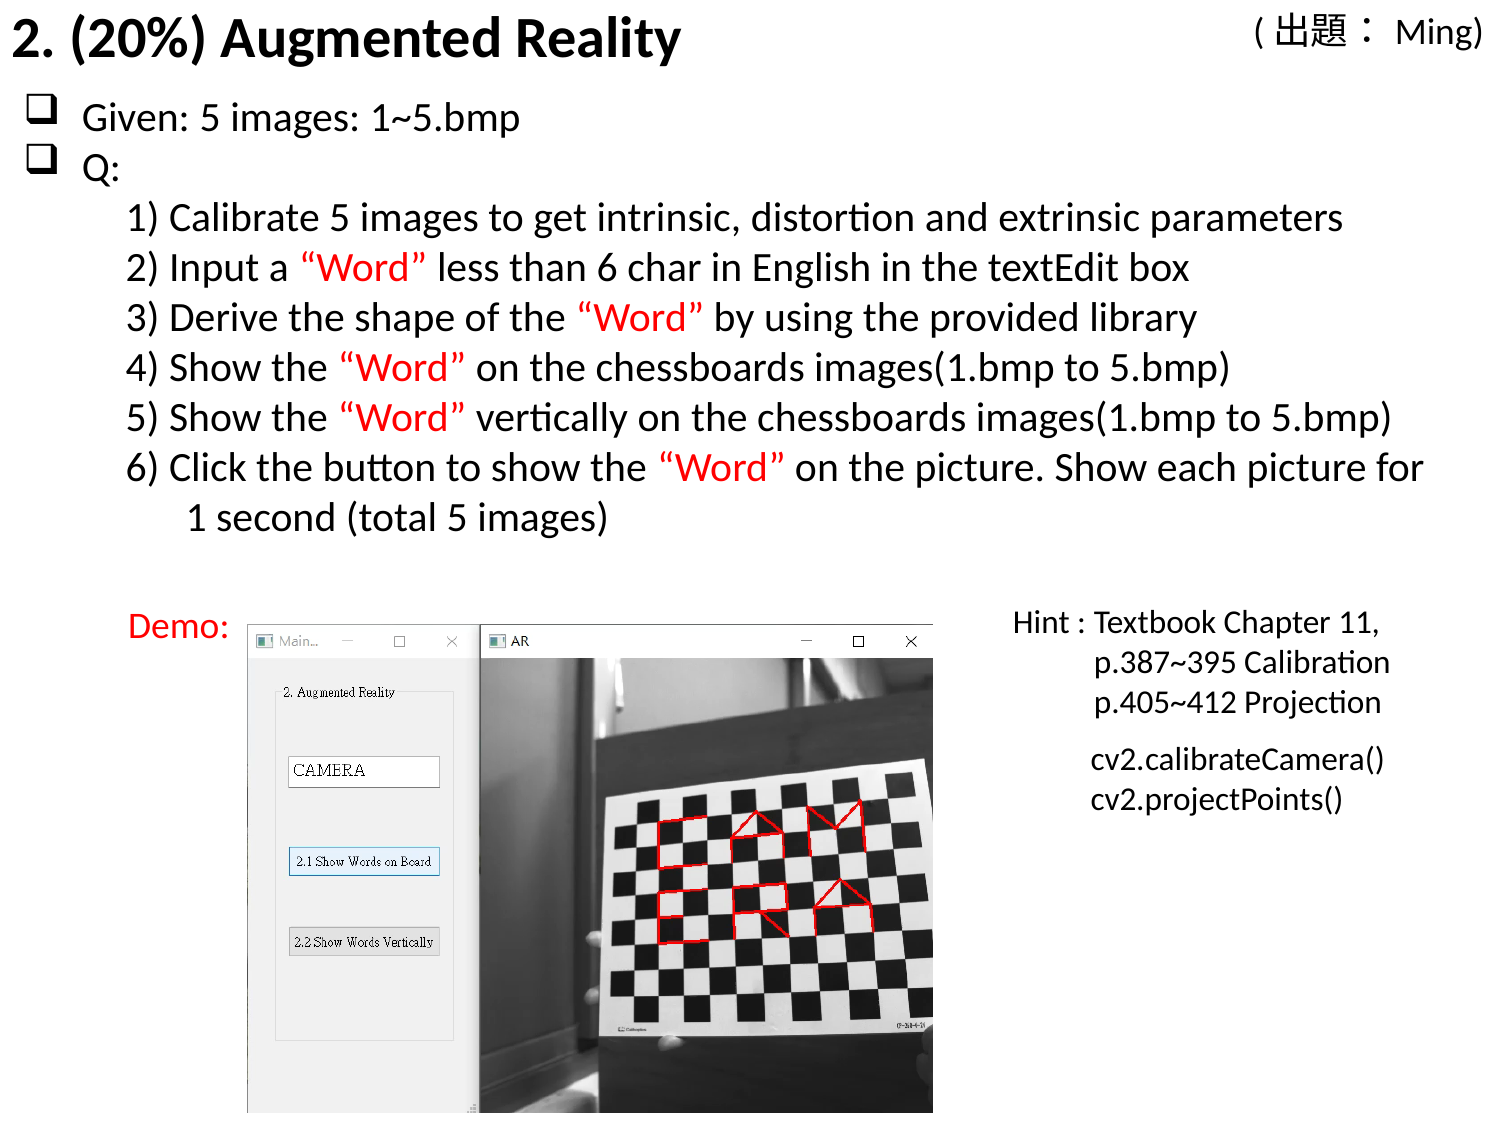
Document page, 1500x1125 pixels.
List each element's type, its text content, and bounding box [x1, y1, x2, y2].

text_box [246, 623, 934, 1114]
text_box Hint : Textbook Chapter 11, p.387~395 Calibration p.405~412 Projection [998, 593, 1451, 728]
title 2. (20%) Augmented Reality [0, 0, 944, 79]
text_box Demo: [113, 593, 247, 653]
list Given: 5 images: 1~5.bmp Q: 1) Calibrate 5 images to get intrinsic, distortion and extrinsic parameters 2) Input a “Word” less than 6 char in English in the textEdit box 3) Derive the shape of the “Word” by using the provided library 4) Show the “Word” on the chessboards images(1.bmp to 5.bmp) 5) Show the “Word” vertically on the chessboards images(1.bmp to 5.bmp) 6) Click the button to show the “Word” on the picture. Show each picture for 1 second (total 5 images) [12, 84, 1451, 570]
text_box (出題：Ming) [1238, 0, 1500, 60]
text_box cv2.calibrateCamera() cv2.projectPoints() [1075, 729, 1401, 824]
